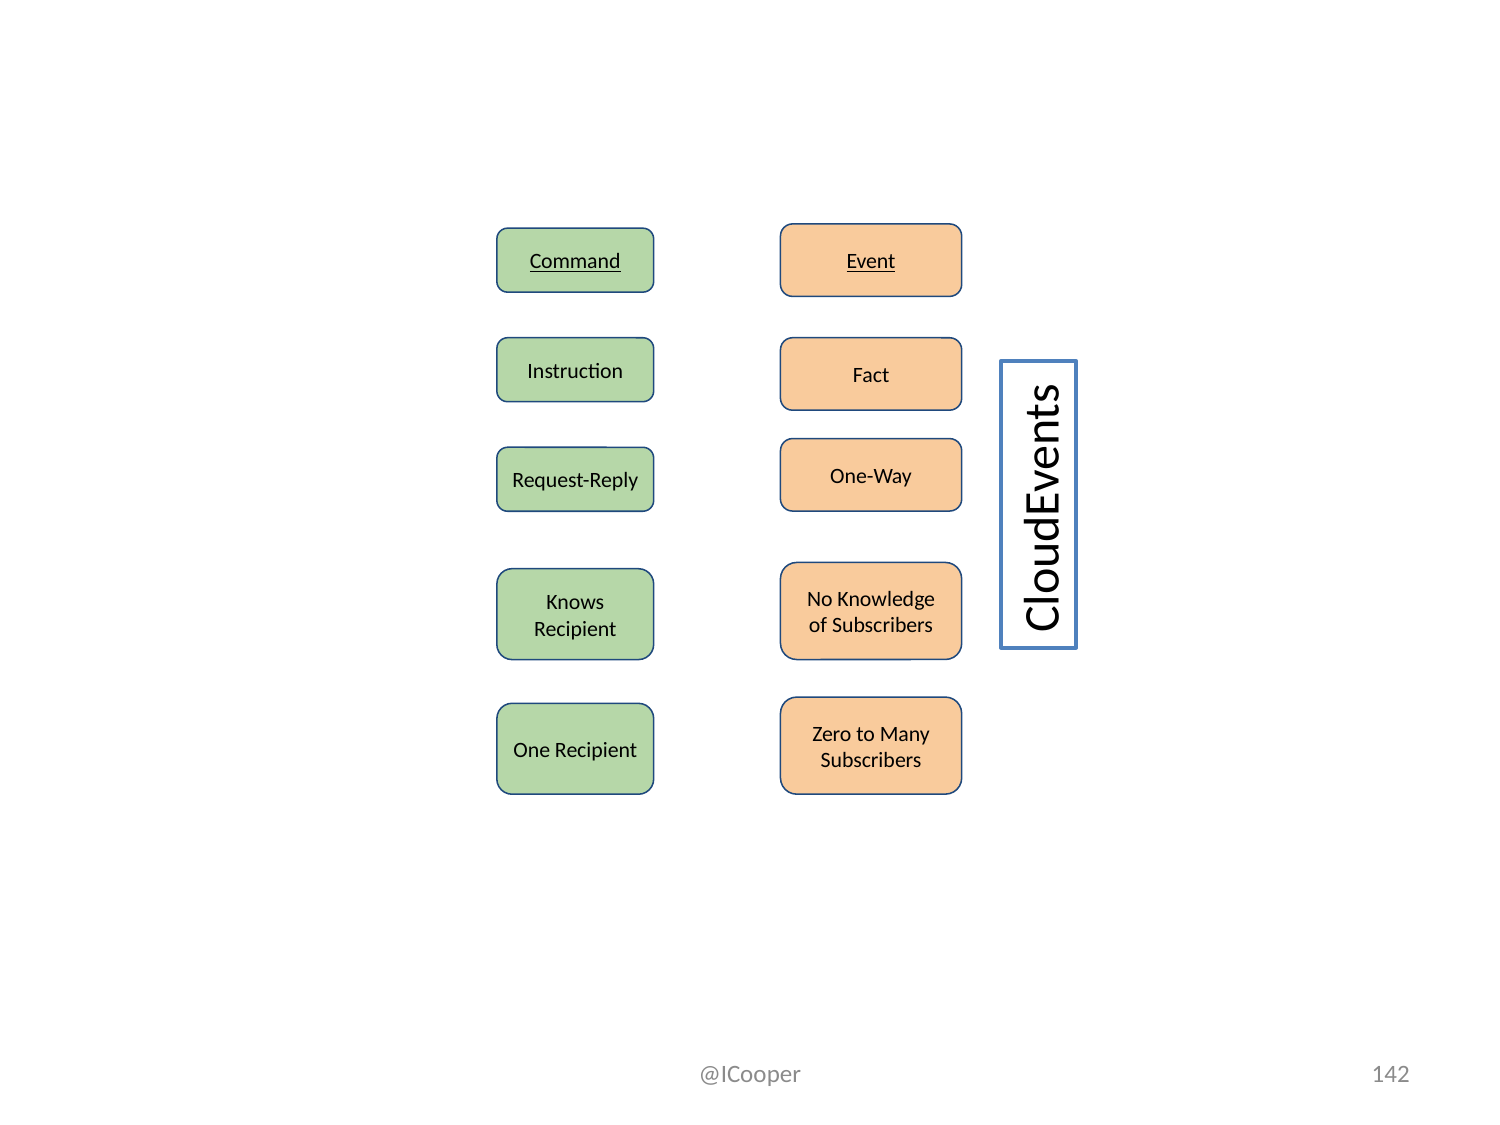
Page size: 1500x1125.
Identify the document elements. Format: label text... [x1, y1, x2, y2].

text_box Event [780, 223, 962, 297]
slide_number 142 [1074, 1042, 1425, 1103]
text_box Command [496, 228, 654, 293]
text_box Instruction [496, 337, 654, 402]
text_box Knows Recipient [496, 568, 654, 660]
text_box One Recipient [496, 703, 654, 795]
text_box Request-Reply [496, 447, 654, 512]
text_box CloudEvents [1001, 360, 1076, 648]
footer @ICooper [512, 1042, 988, 1103]
text_box Fact [780, 337, 962, 411]
text_box Zero to Many Subscribers [780, 697, 962, 795]
text_box No Knowledge of Subscribers [780, 562, 962, 660]
text_box One-Way [780, 438, 962, 512]
